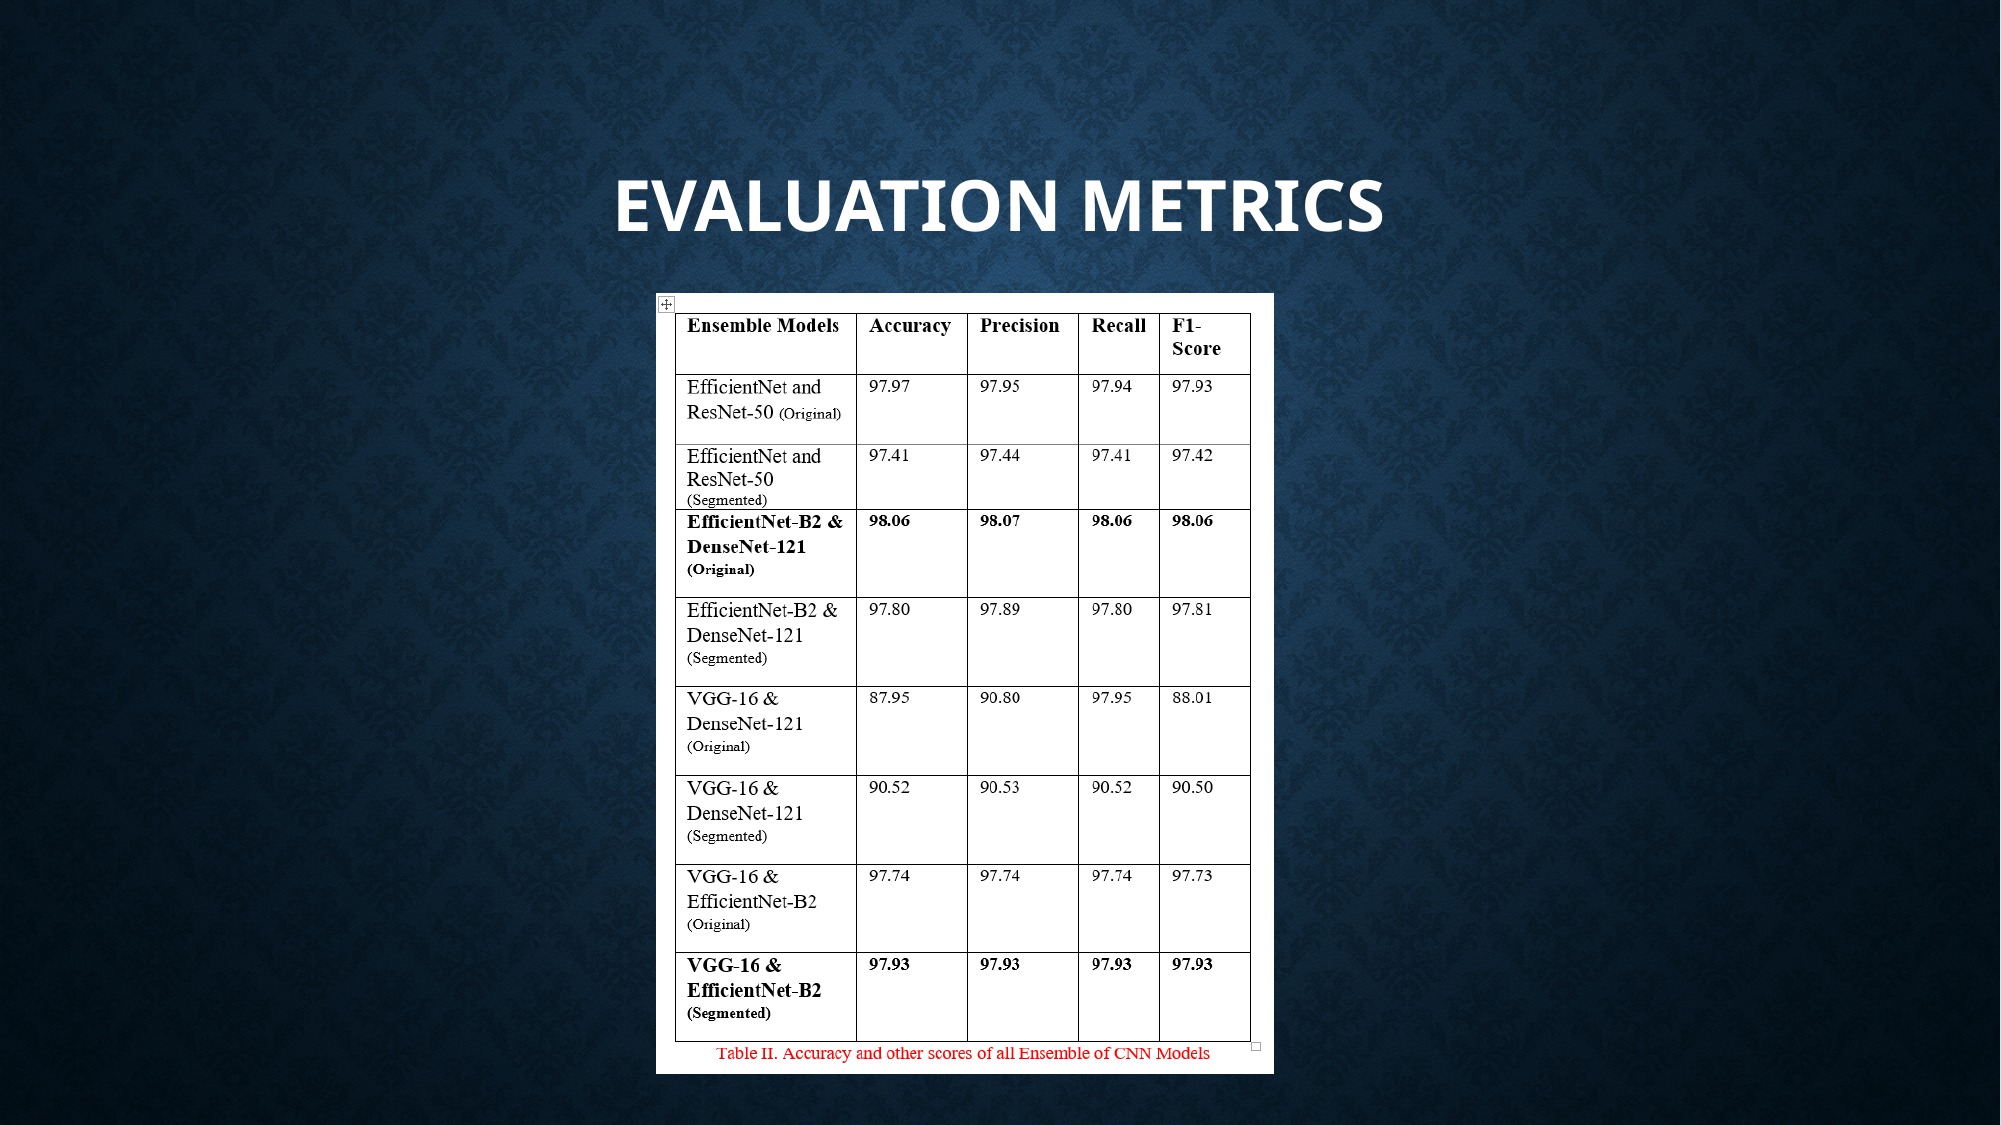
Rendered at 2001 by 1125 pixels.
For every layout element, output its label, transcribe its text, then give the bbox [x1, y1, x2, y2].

title Evaluation Metrics [149, 99, 1849, 318]
picture [655, 293, 1274, 1075]
